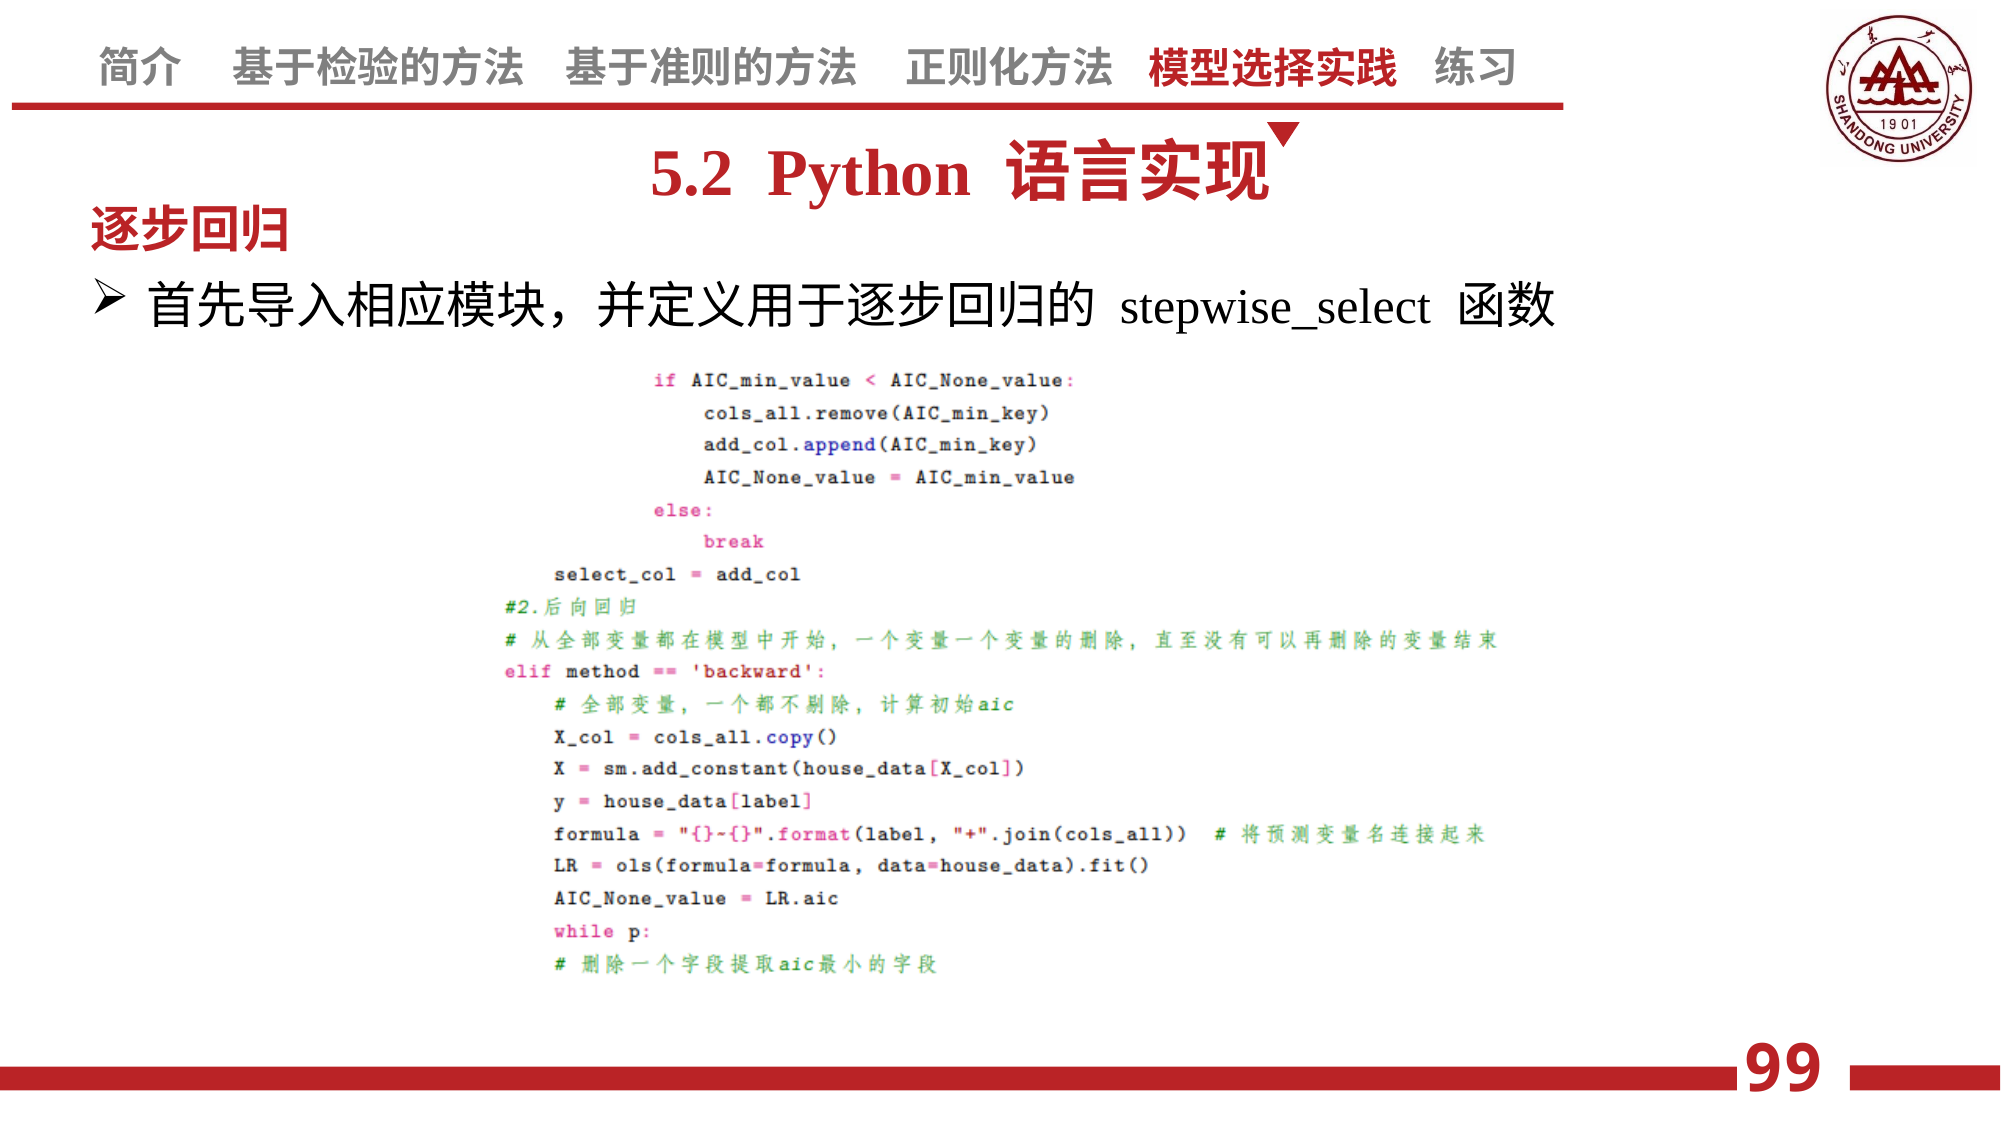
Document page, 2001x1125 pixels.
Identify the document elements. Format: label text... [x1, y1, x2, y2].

text_box 逐步回归 [75, 189, 1078, 265]
text_box 首先导入相应模块，并定义用于逐步回归的 stepwise_select 函数 [75, 250, 1900, 341]
picture [1820, 9, 1977, 167]
text_box 5.2 Python 语言实现 [623, 121, 1626, 217]
picture [458, 349, 1517, 986]
